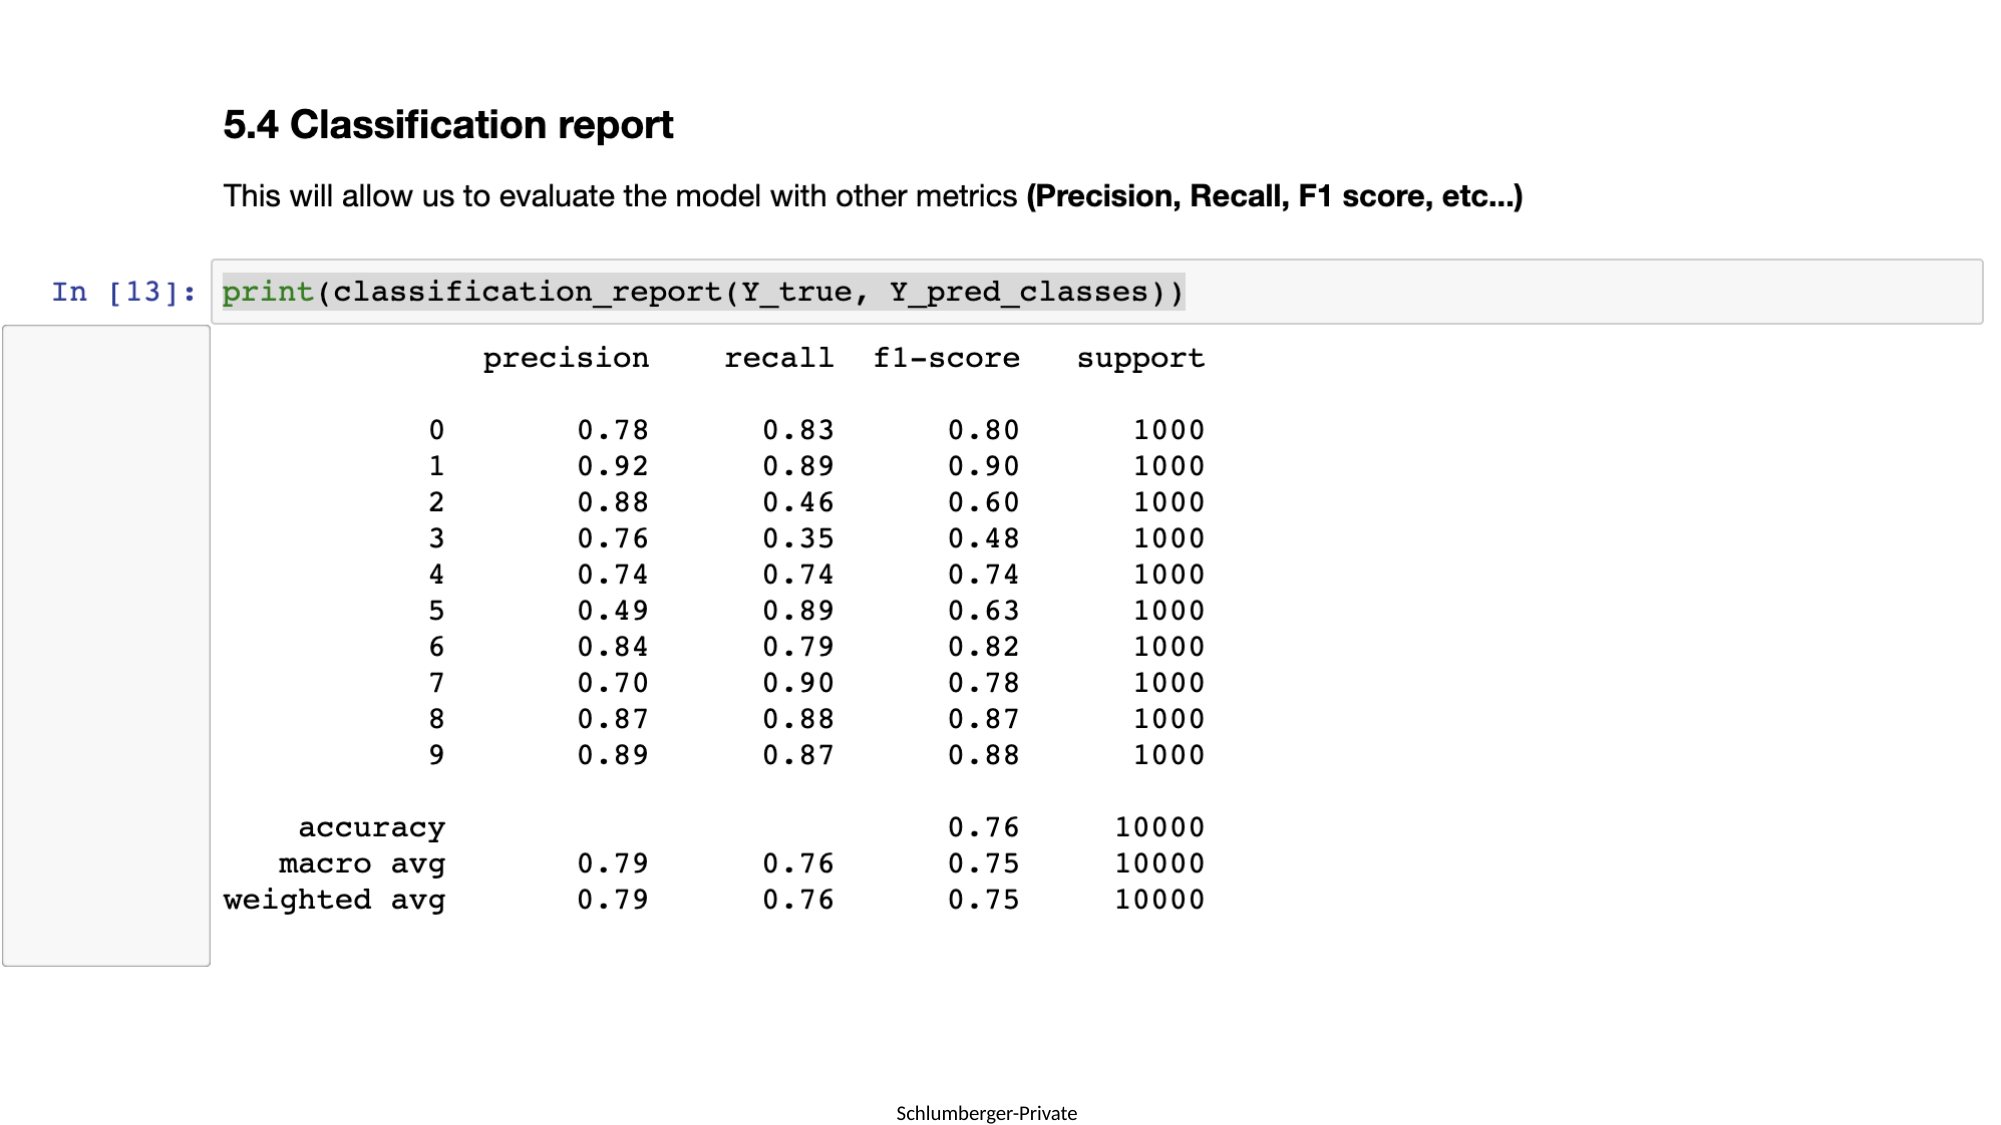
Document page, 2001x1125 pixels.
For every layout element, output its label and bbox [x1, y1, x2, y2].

picture [0, 96, 2000, 1029]
